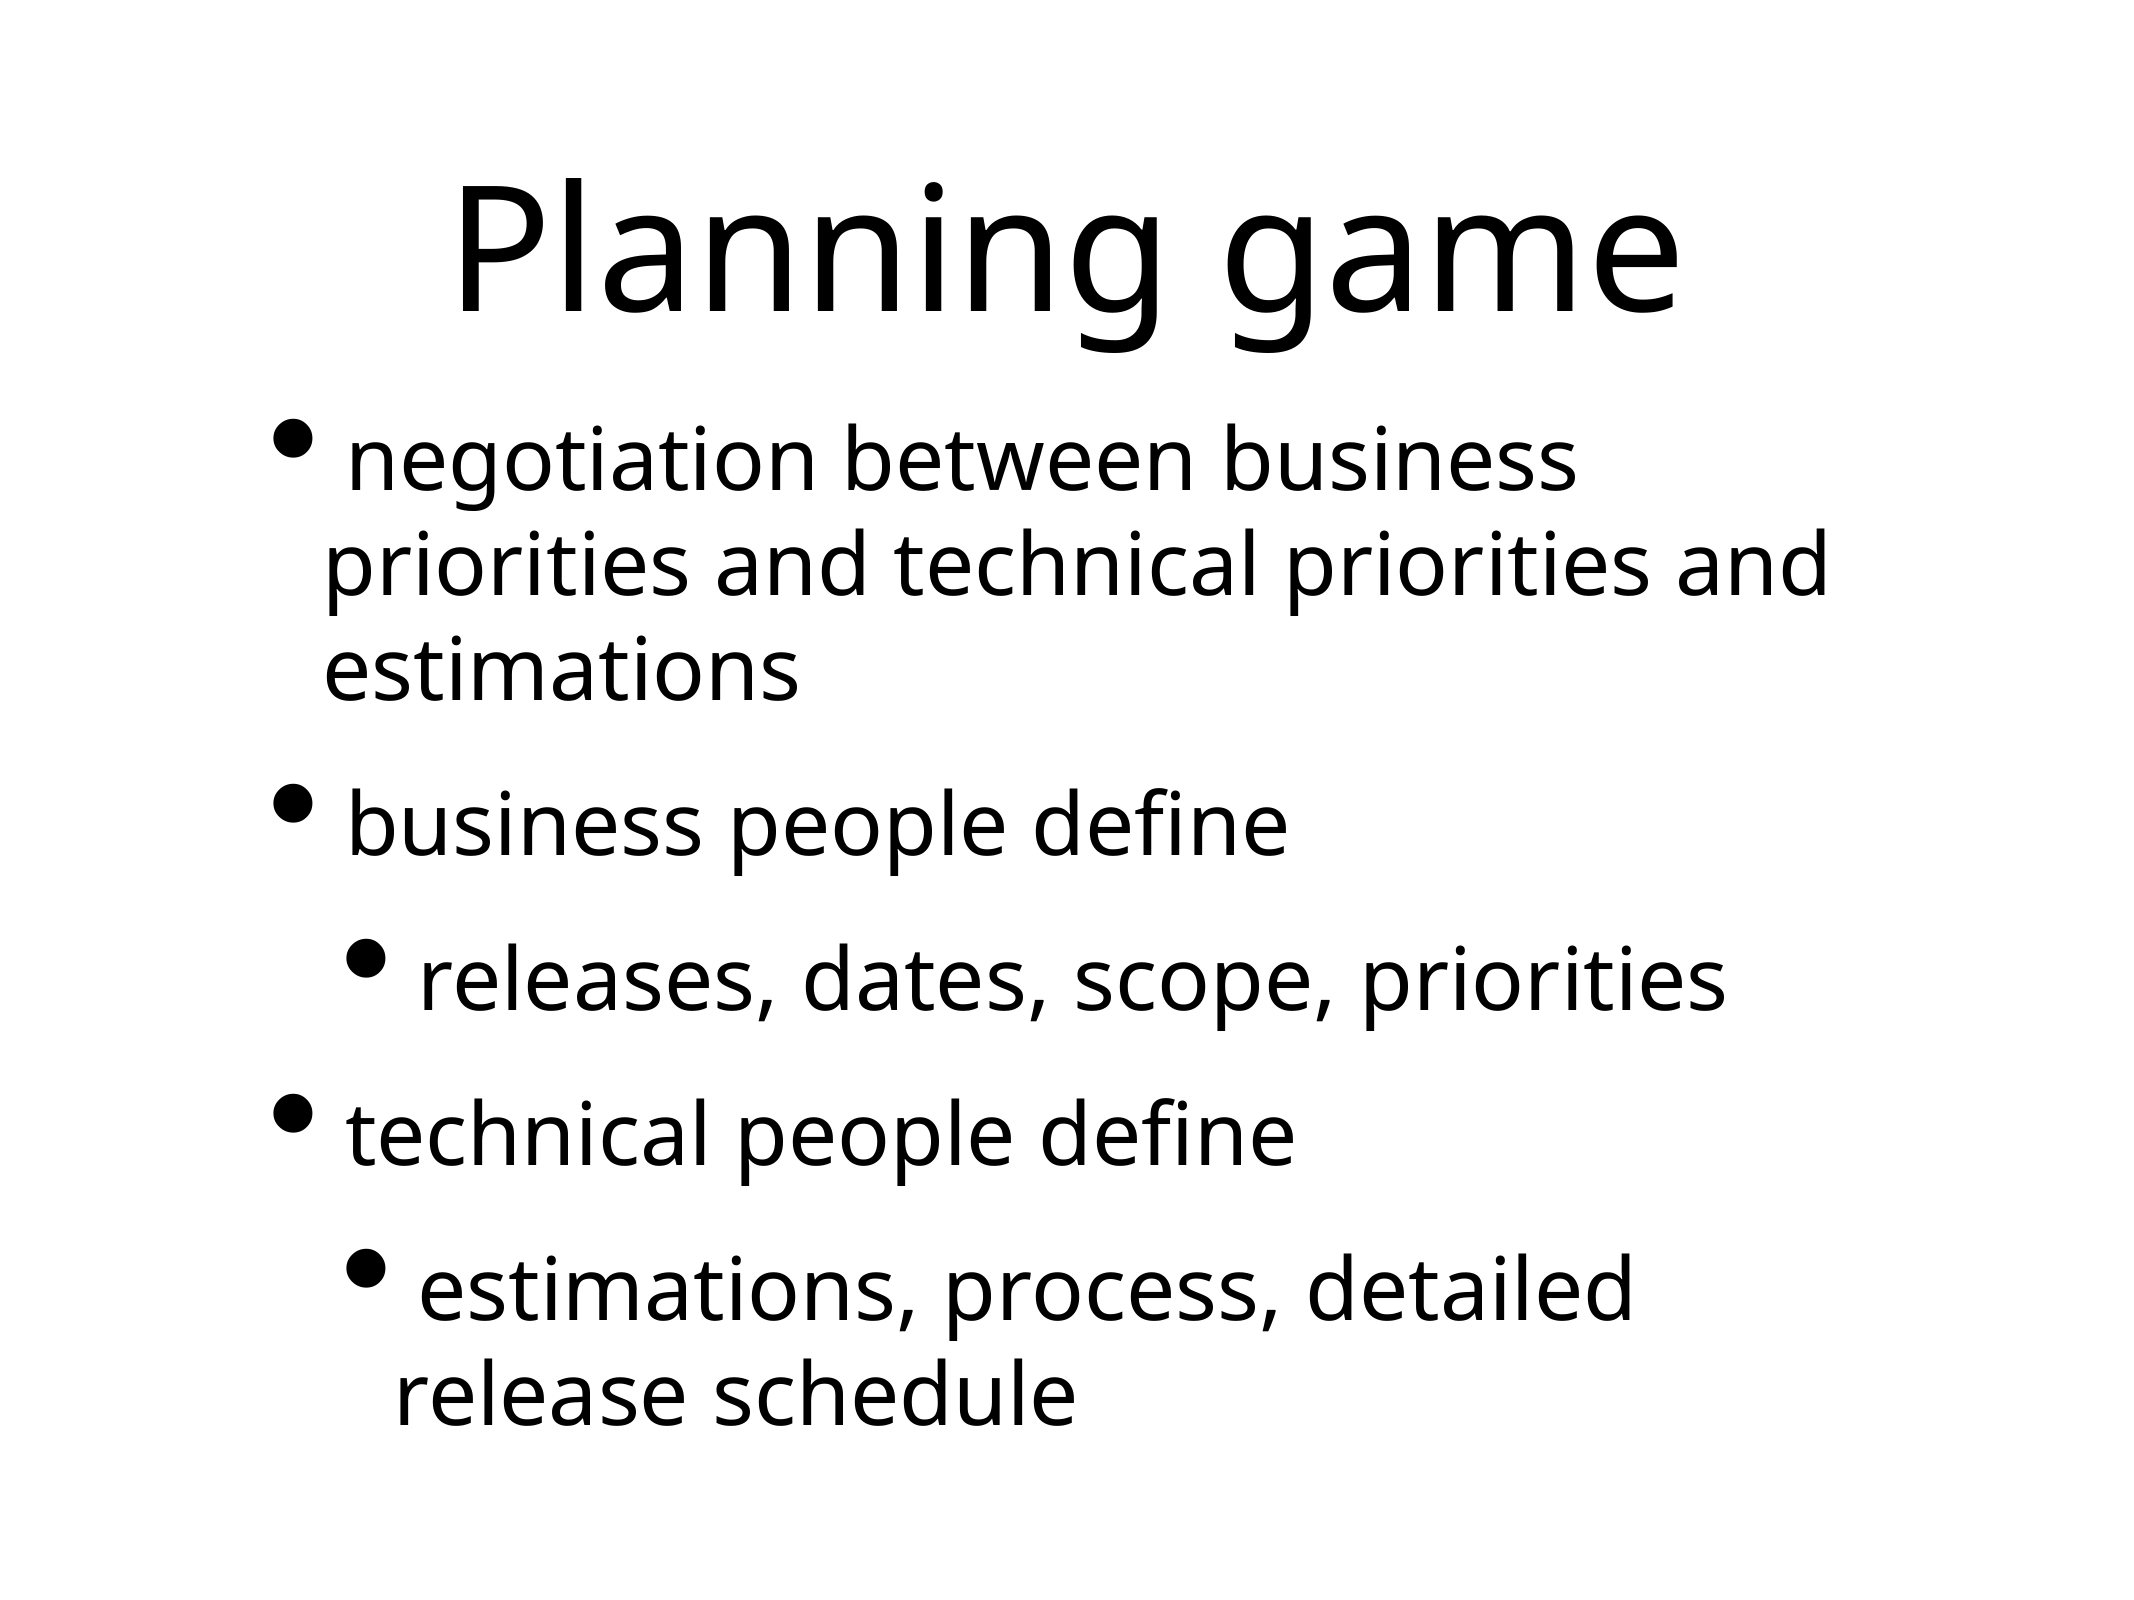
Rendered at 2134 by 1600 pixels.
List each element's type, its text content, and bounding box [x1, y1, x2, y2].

title Planning game [207, 41, 1926, 443]
list negotiation between business priorities and technical priorities and estimations business people define releases, dates, scope, priorities technical people define estimations, process, detailed release schedule [207, 453, 1926, 1393]
